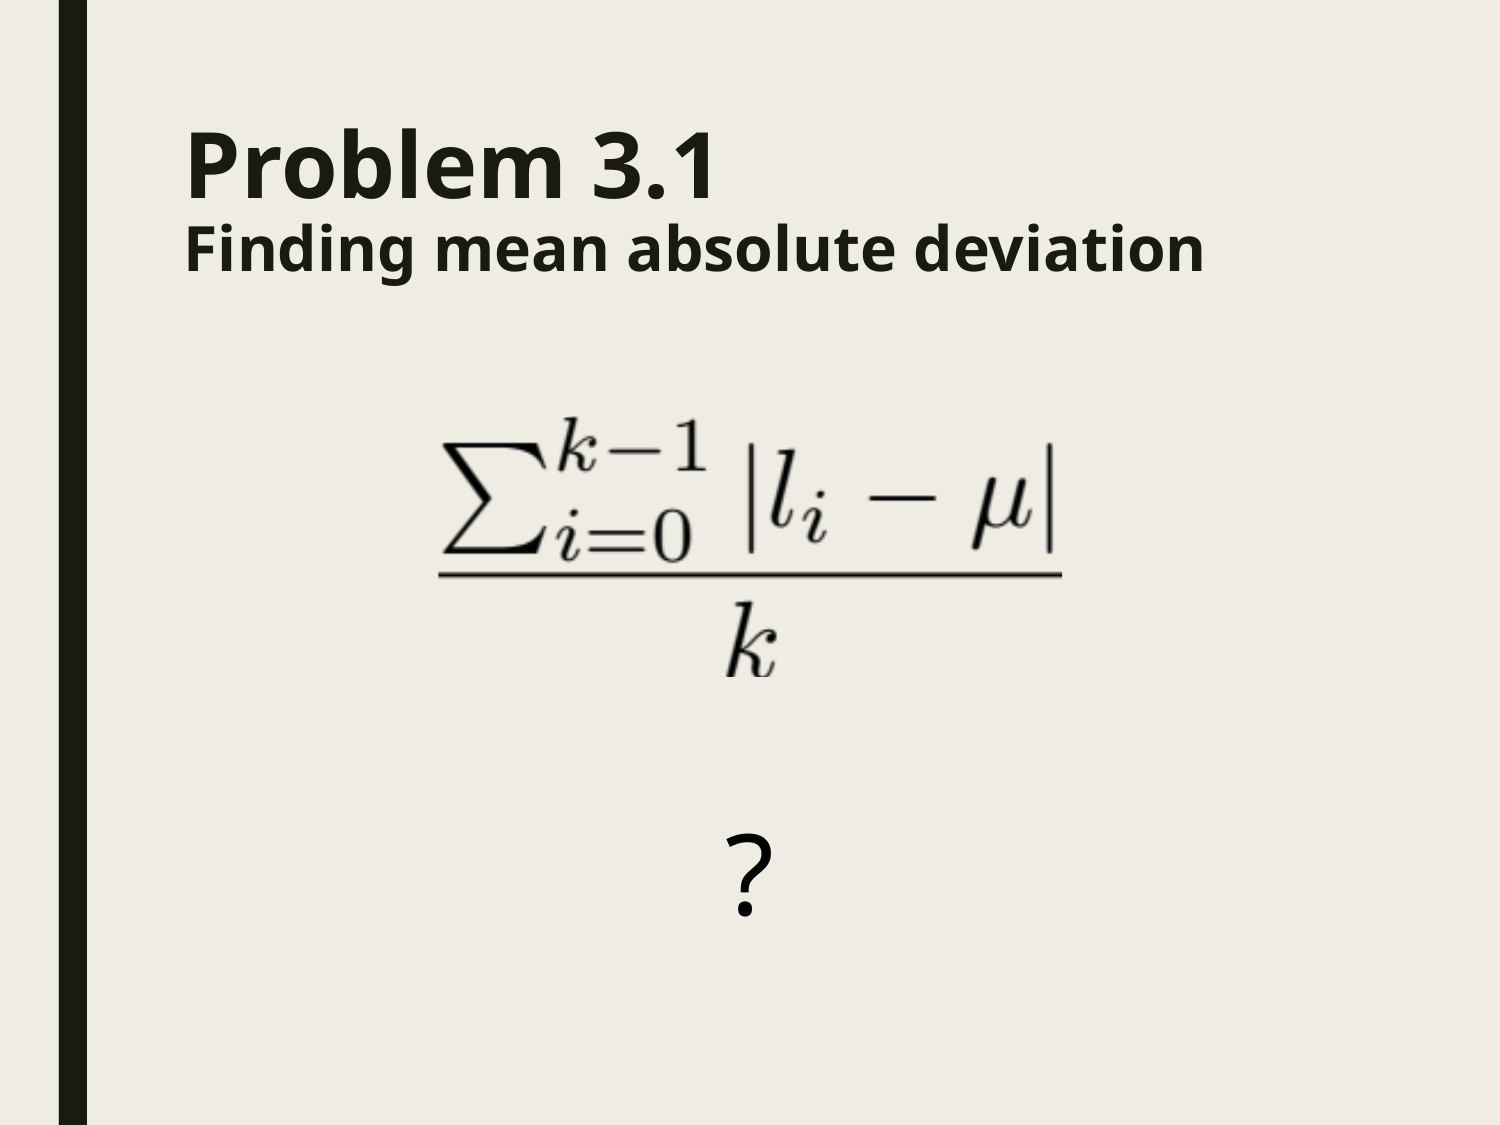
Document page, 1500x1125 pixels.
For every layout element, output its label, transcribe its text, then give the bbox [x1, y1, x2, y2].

title Problem 3.1 Finding mean absolute deviation [168, 112, 1351, 357]
text_box ? [710, 795, 809, 946]
picture [437, 416, 1063, 677]
